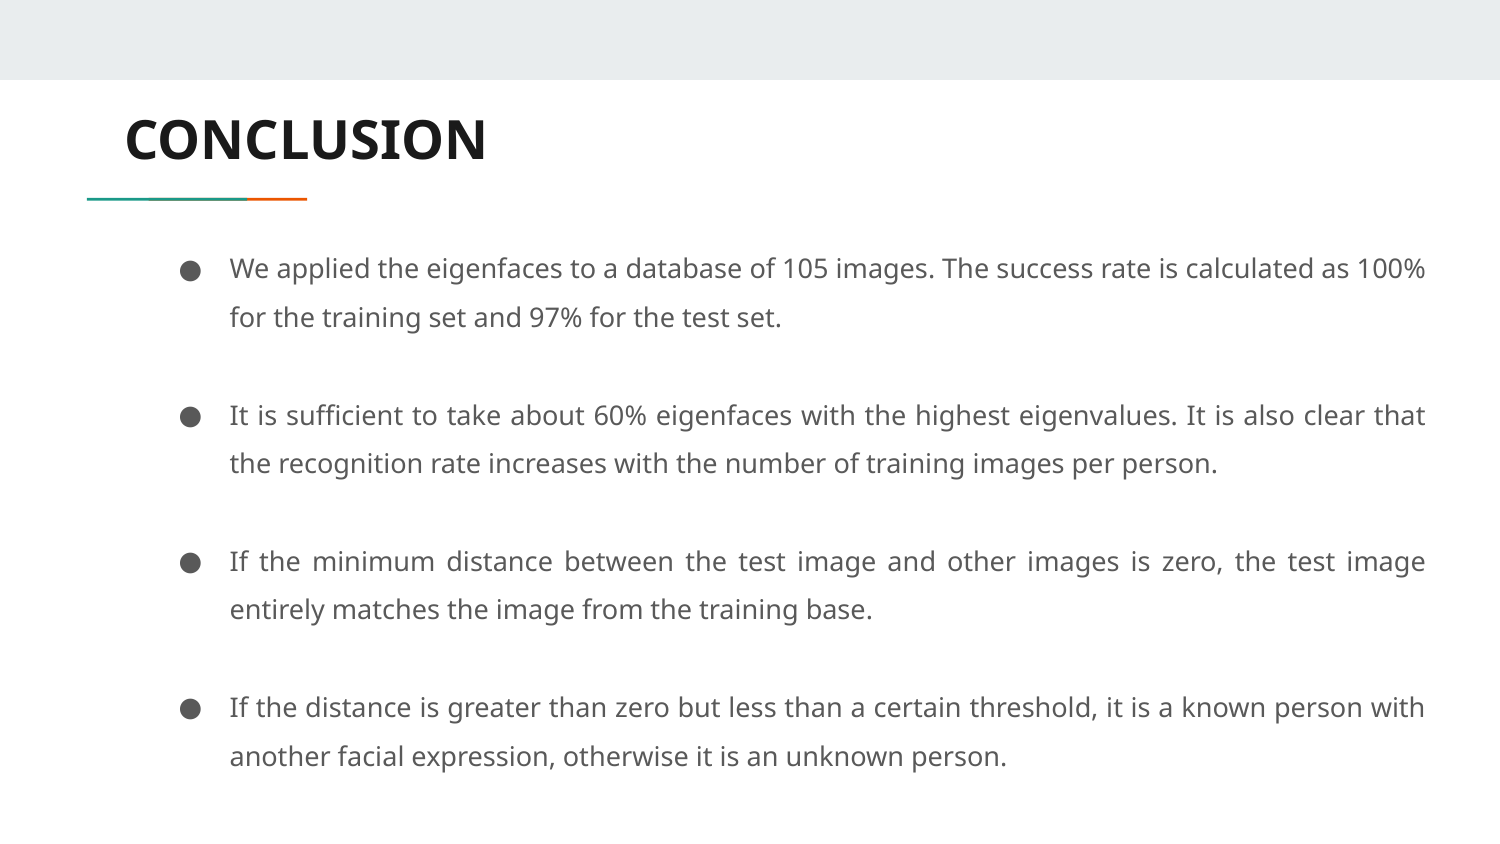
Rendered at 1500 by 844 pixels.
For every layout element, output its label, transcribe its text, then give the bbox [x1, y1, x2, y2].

title CONCLUSION [109, 90, 1265, 189]
list We applied the eigenfaces to a database of 105 images. The success rate is calculated as 100% for the training set and 97% for the test set. It is sufficient to take about 60% eigenfaces with the highest eigenvalues. It is also clear that the recognition rate increases with the number of training images per person. If the minimum distance between the test image and other images is zero, the test image entirely matches the image from the training base. If the distance is greater than zero but less than a certain threshold, it is a known person with another facial expression, otherwise it is an unknown person. [139, 220, 1441, 791]
